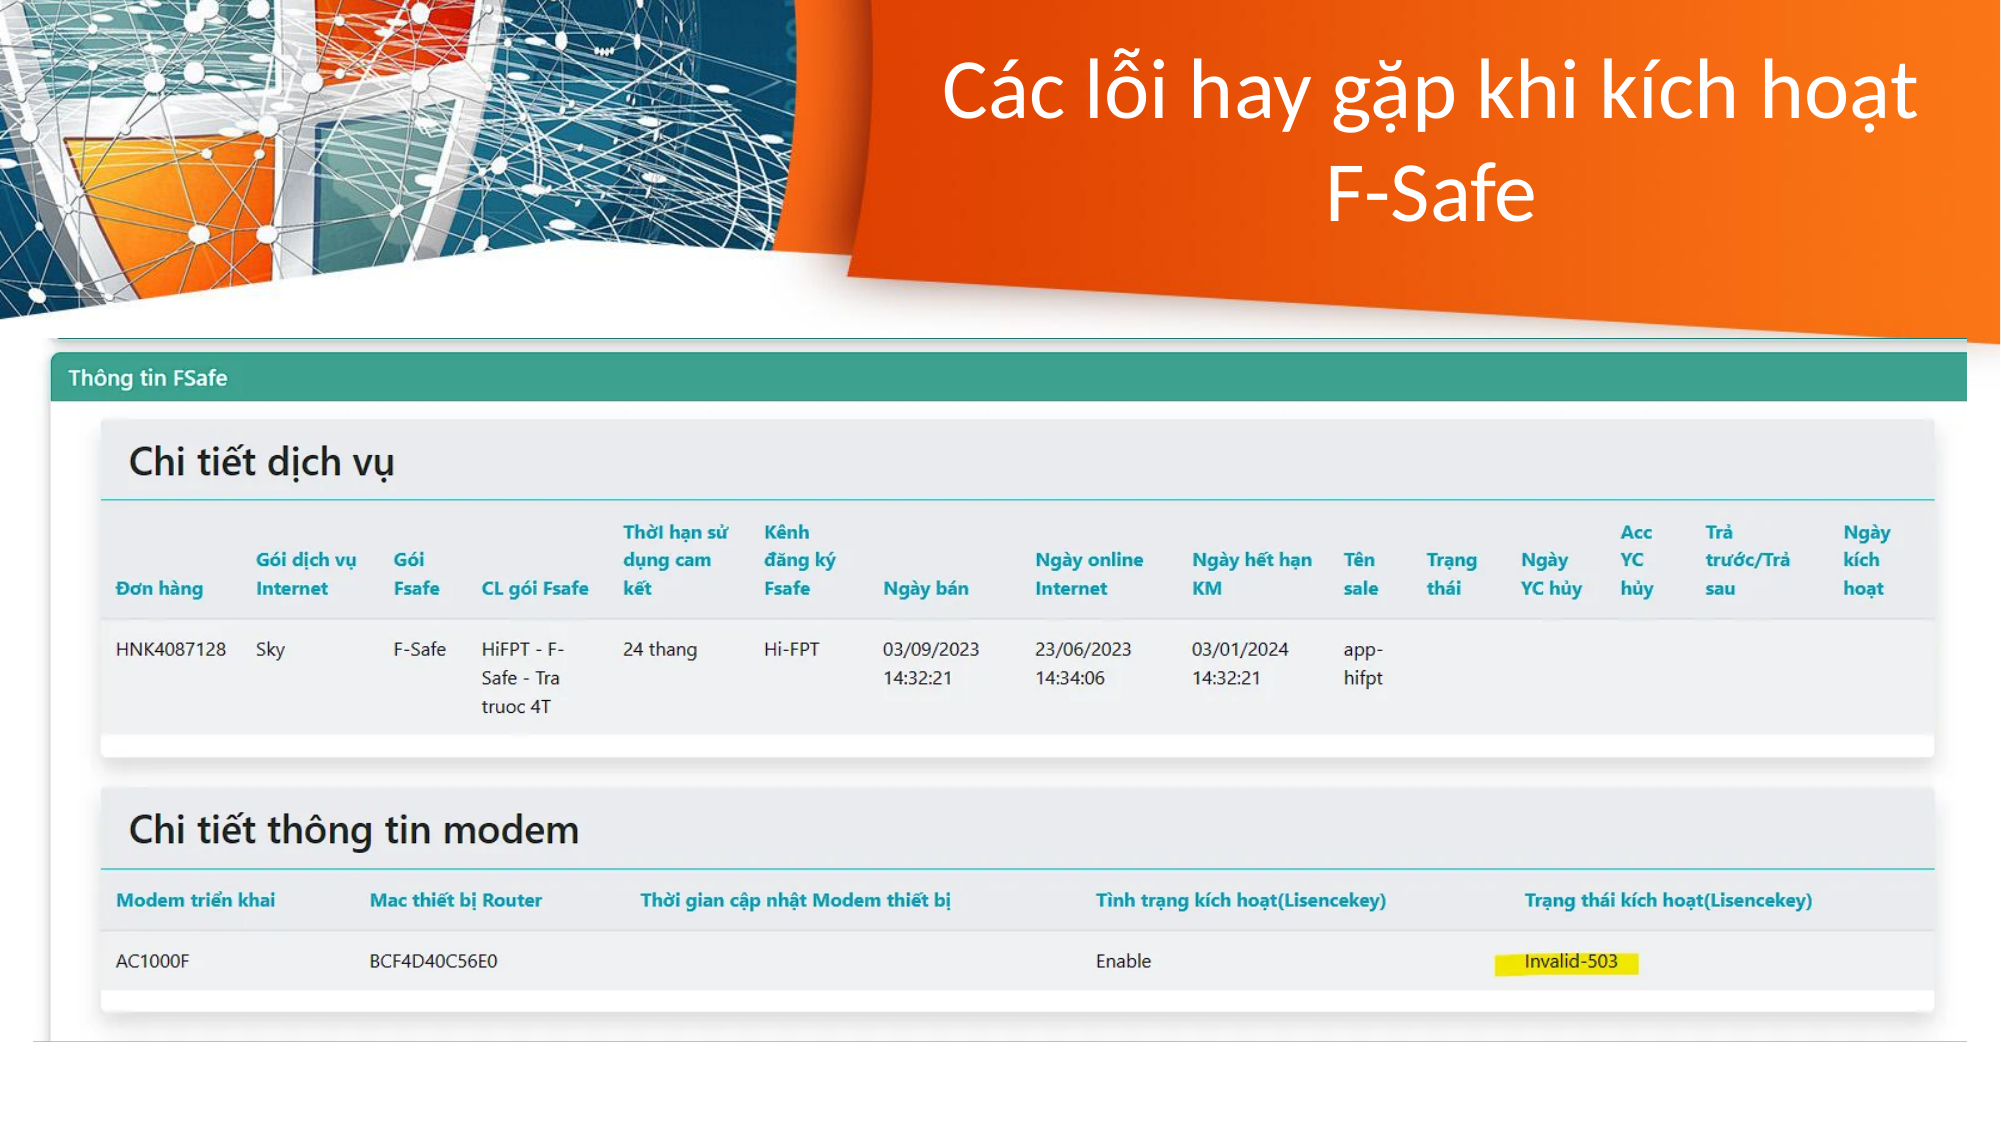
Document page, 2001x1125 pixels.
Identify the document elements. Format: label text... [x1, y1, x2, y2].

picture [0, 0, 2001, 1125]
title Các lỗi hay gặp khi kích hoạt F-Safe [886, 21, 1976, 250]
